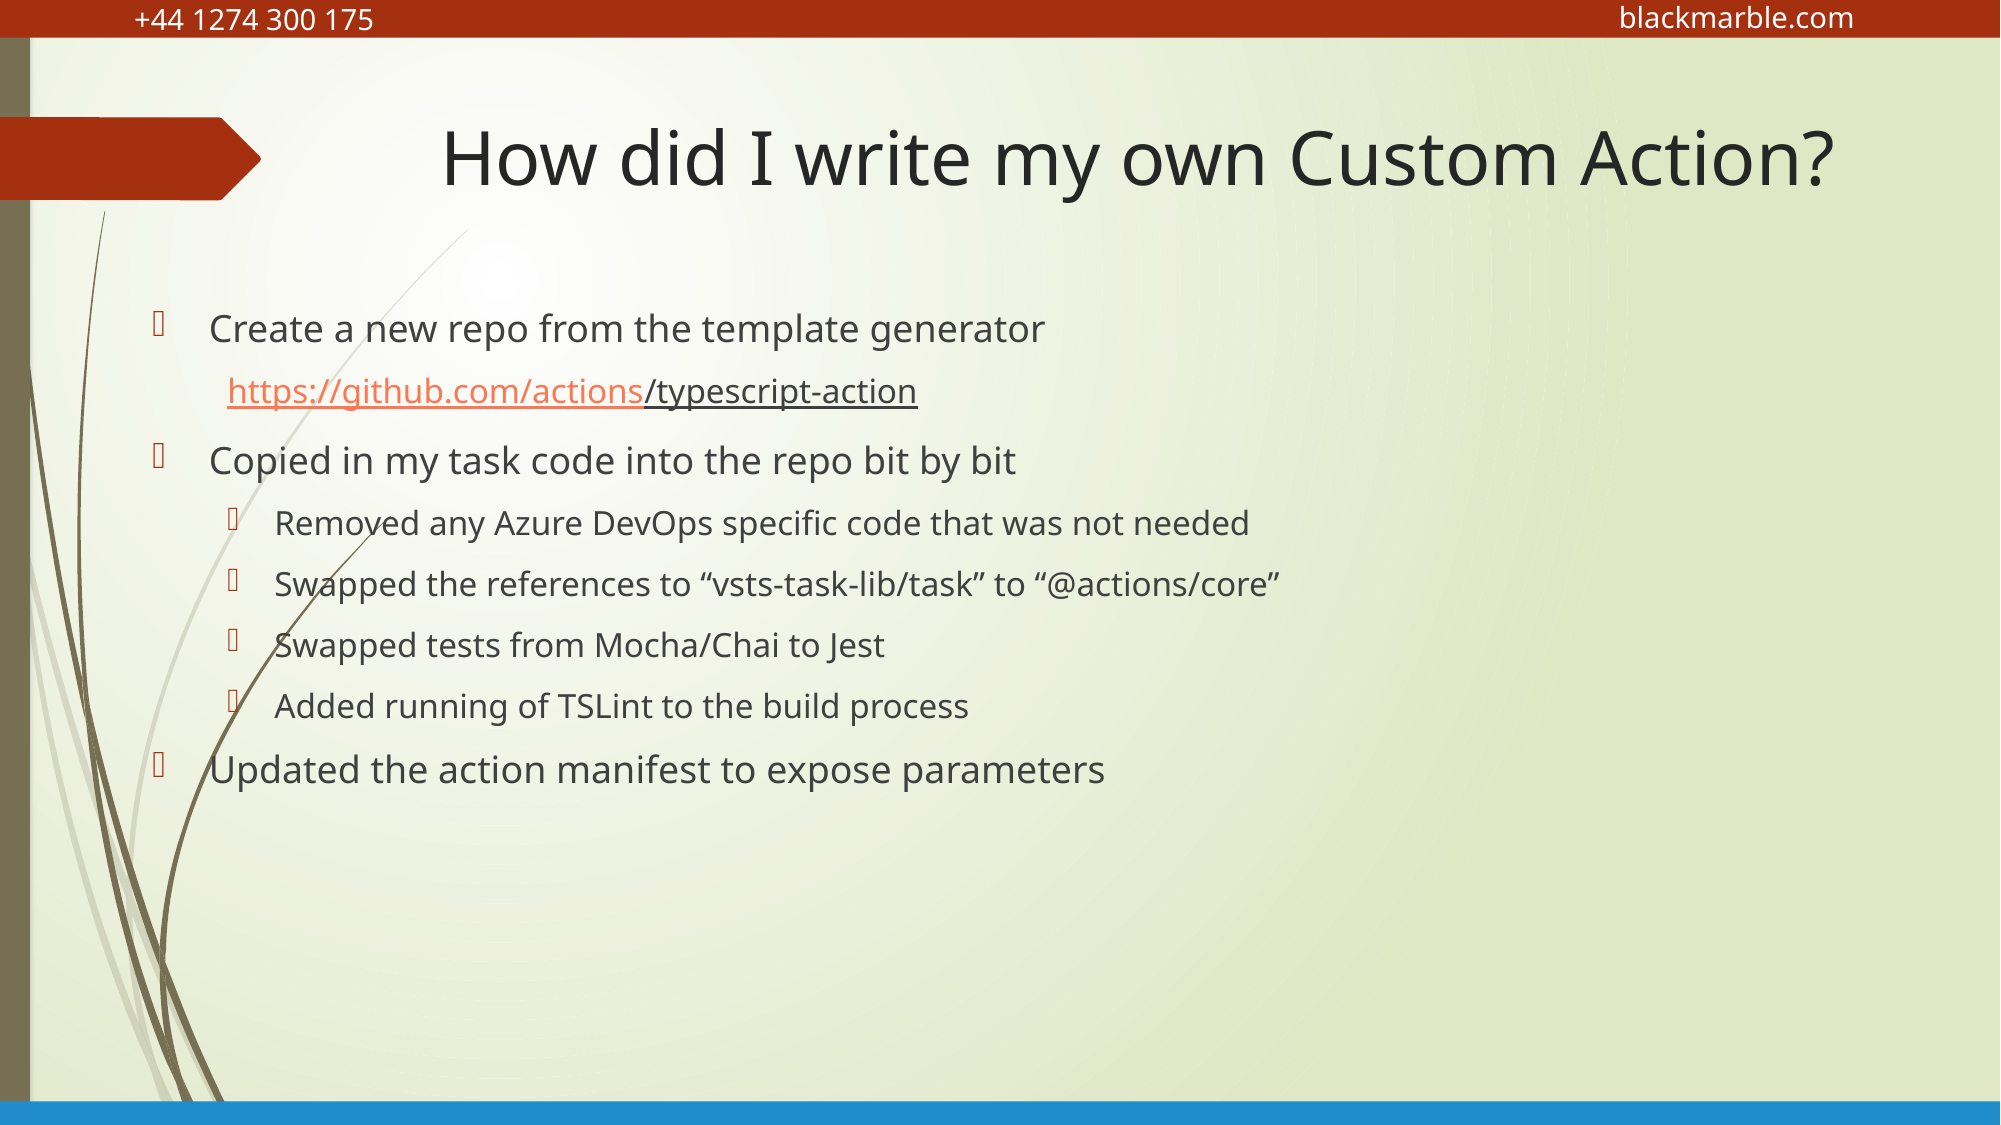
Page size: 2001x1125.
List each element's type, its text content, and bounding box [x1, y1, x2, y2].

title How did I write my own Custom Action? [425, 102, 1888, 297]
list Create a new repo from the template generator https://github.com/actions/typescript-action Copied in my task code into the repo bit by bit Removed any Azure DevOps specific code that was not needed Swapped the references to “vsts-task-lib/task” to “@actions/core” Swapped tests from Mocha/Chai to Jest Added running of TSLint to the build process Updated the action manifest to expose parameters [137, 297, 1891, 1051]
